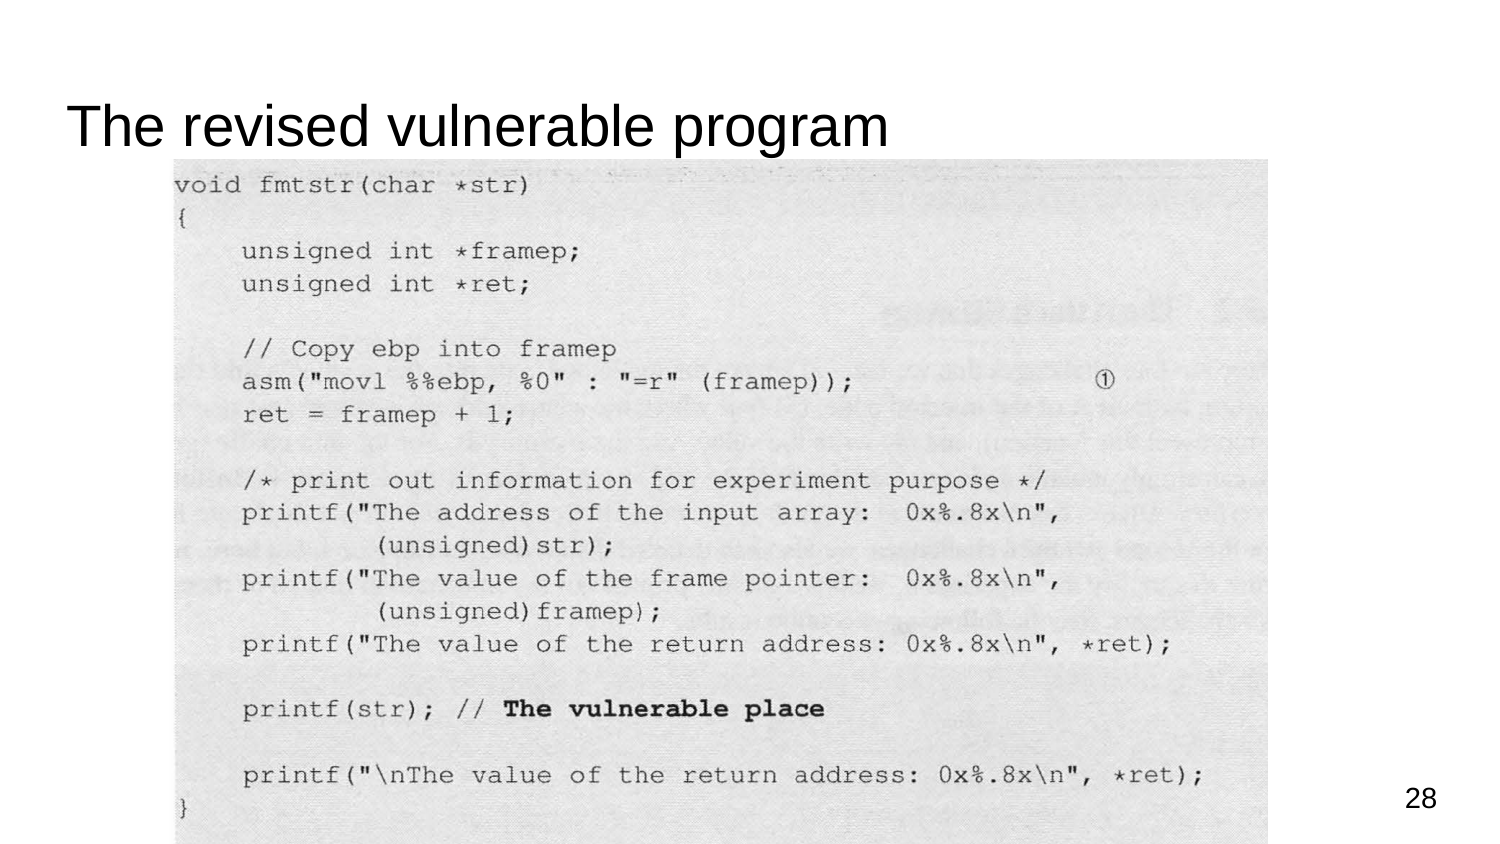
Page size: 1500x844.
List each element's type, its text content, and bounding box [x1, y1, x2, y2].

title The revised vulnerable program [51, 72, 1449, 167]
slide_number 28 [1389, 764, 1480, 830]
picture [169, 159, 1268, 844]
